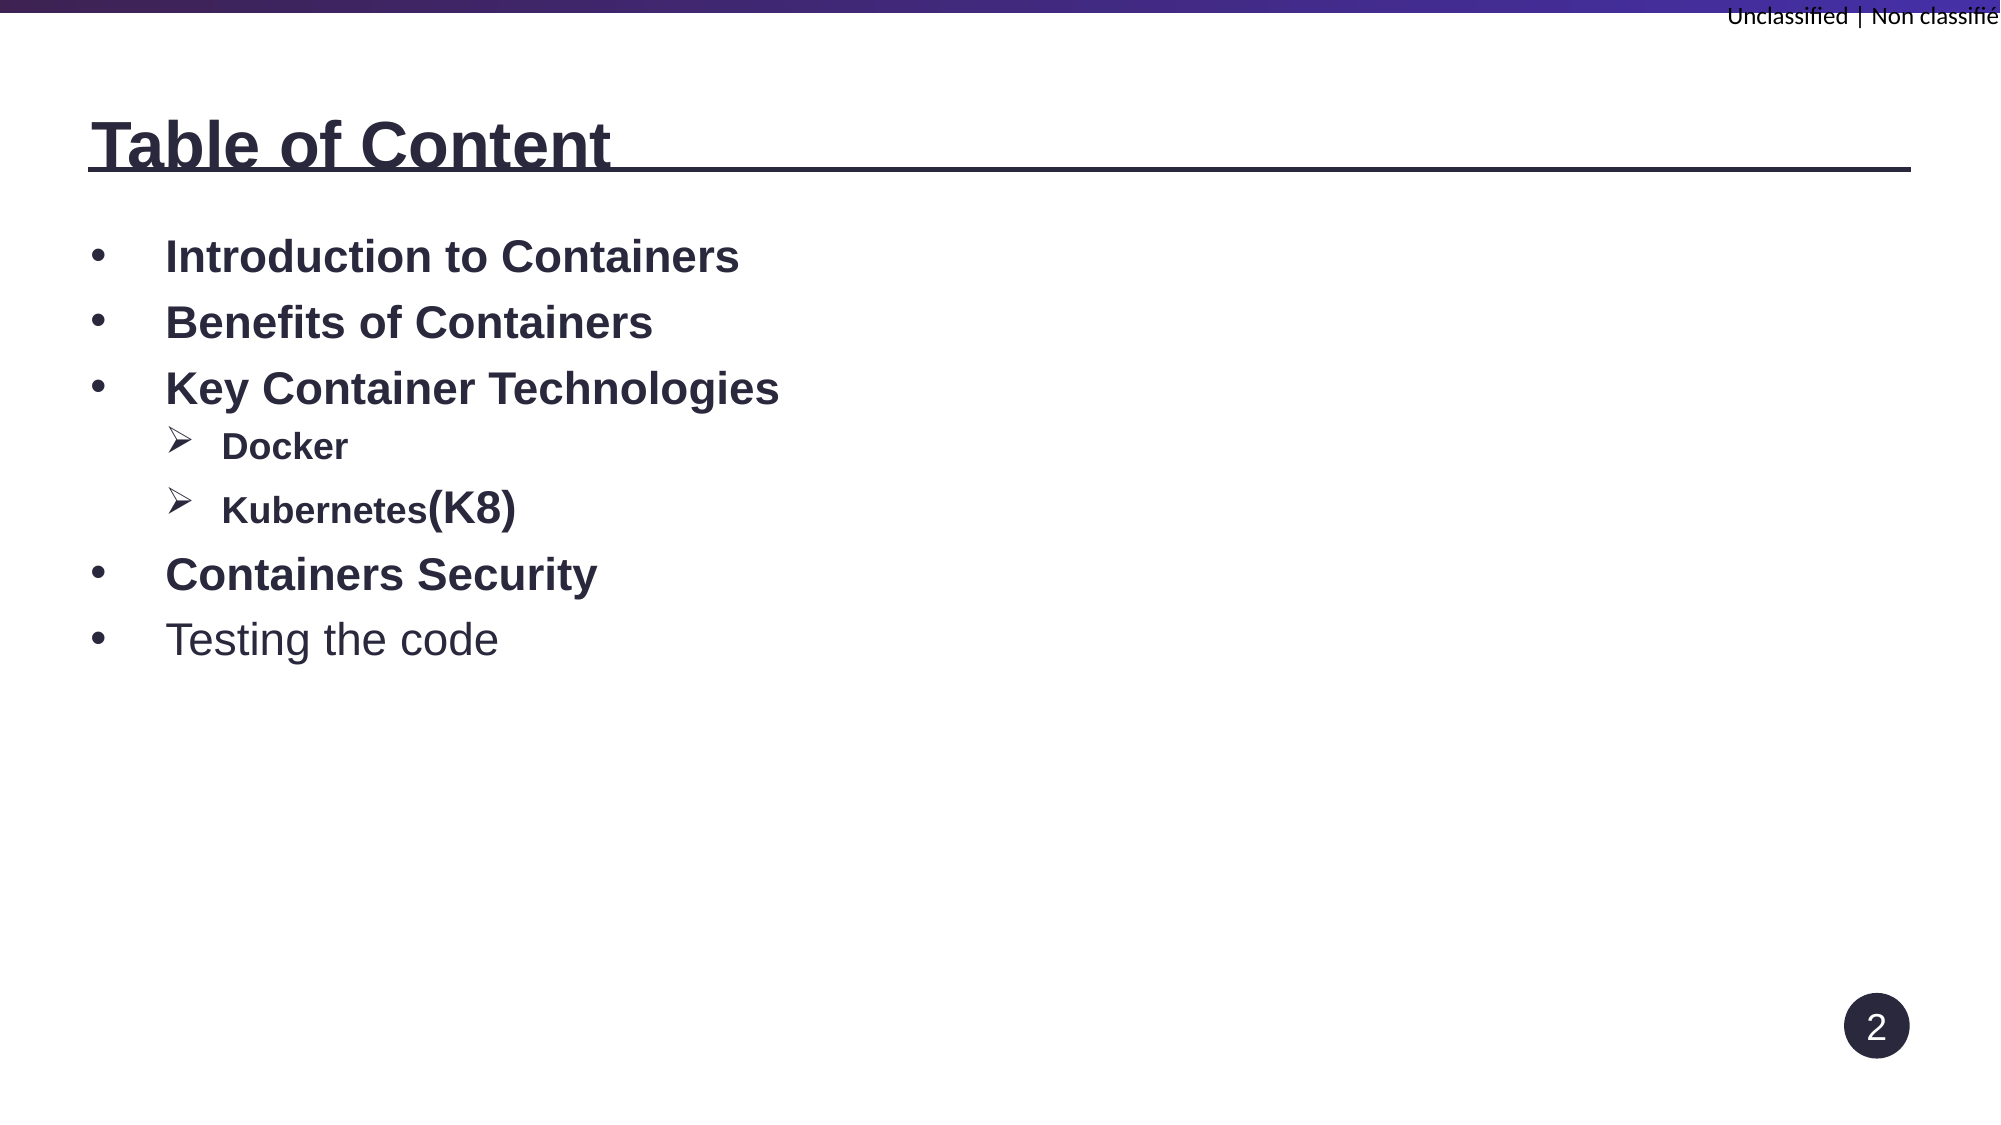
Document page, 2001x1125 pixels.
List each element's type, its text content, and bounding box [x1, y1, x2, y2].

title Table of Content [91, 86, 956, 170]
list Introduction to Containers Benefits of Containers Key Container Technologies Docker Kubernetes(K8) Containers Security Testing the code [90, 215, 1911, 1079]
slide_number 2 [1844, 992, 1910, 1059]
